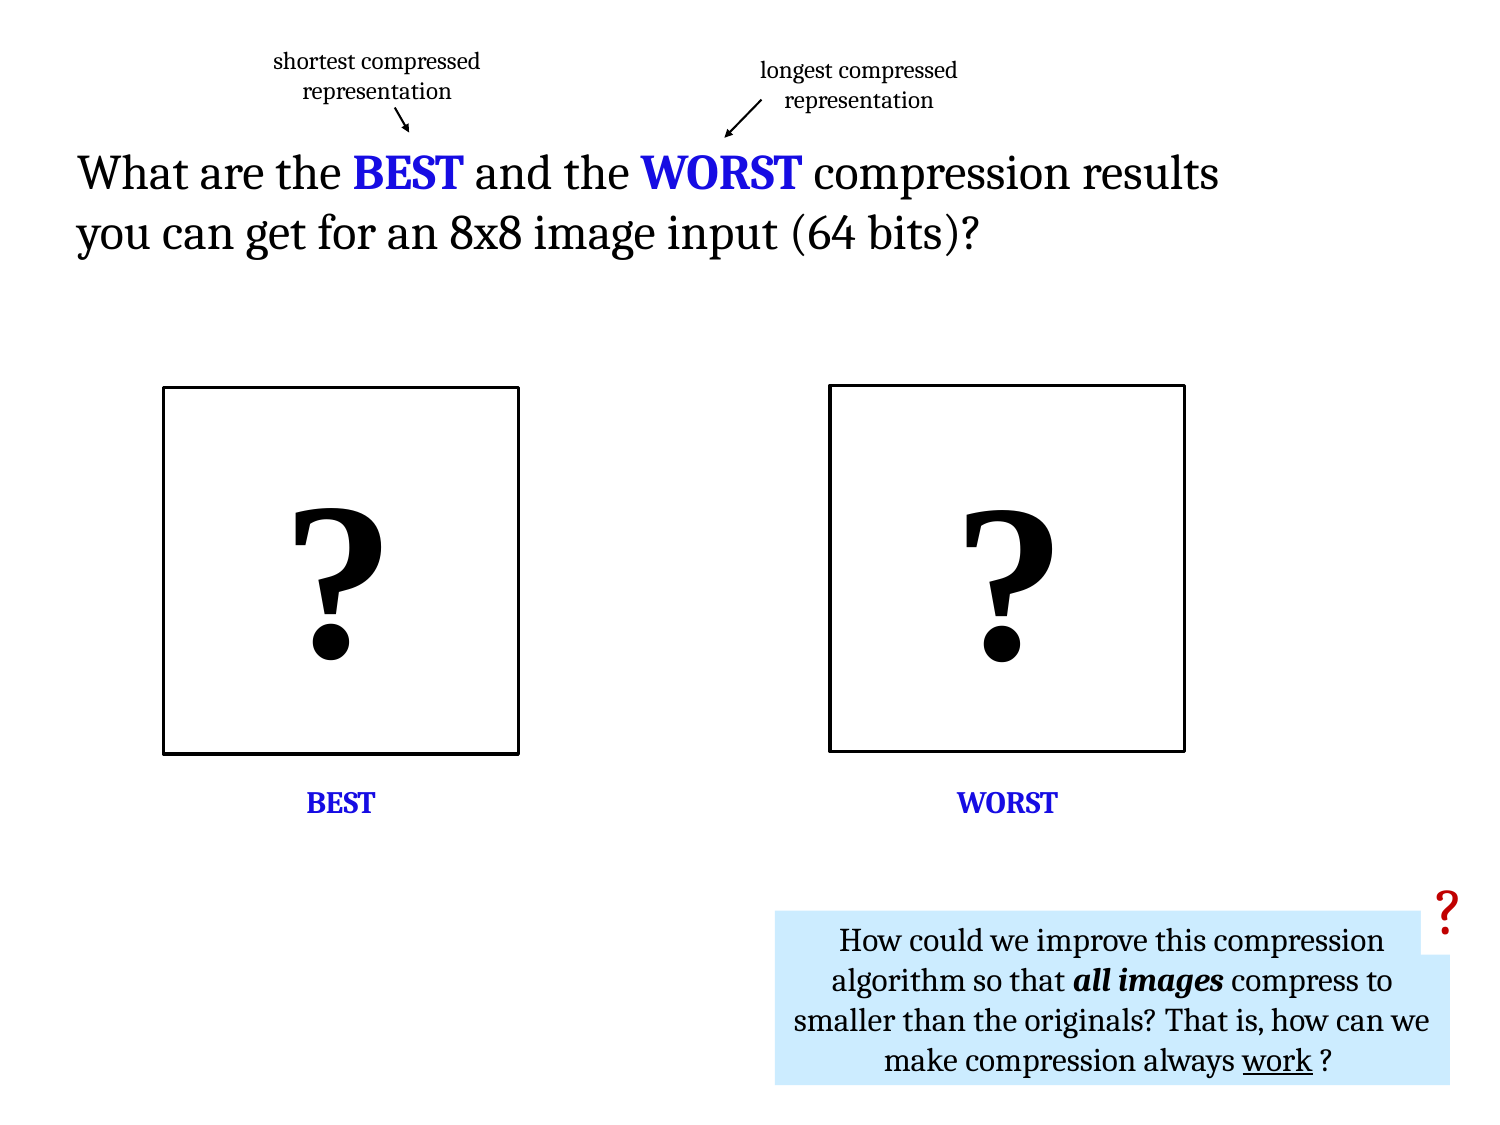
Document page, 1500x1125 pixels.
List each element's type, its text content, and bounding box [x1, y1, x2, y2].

text_box [724, 99, 762, 138]
text_box shortest compressed representation [236, 37, 519, 113]
text_box ? [1420, 860, 1479, 955]
text_box [394, 107, 410, 133]
text_box ? [267, 424, 405, 710]
text_box [830, 385, 1185, 752]
text_box longest compressed representation [711, 46, 1008, 121]
text_box ? [938, 426, 1077, 712]
text_box BEST [291, 774, 391, 828]
text_box WORST [942, 774, 1074, 828]
text_box What are the BEST and the WORST compression results you can get for an 8x8 image input (64 bits)? [62, 132, 1262, 268]
text_box How could we improve this compression algorithm so that all images compress to smaller than the originals? That is, how can we make compression always work ? [774, 910, 1450, 1086]
text_box [163, 387, 519, 755]
